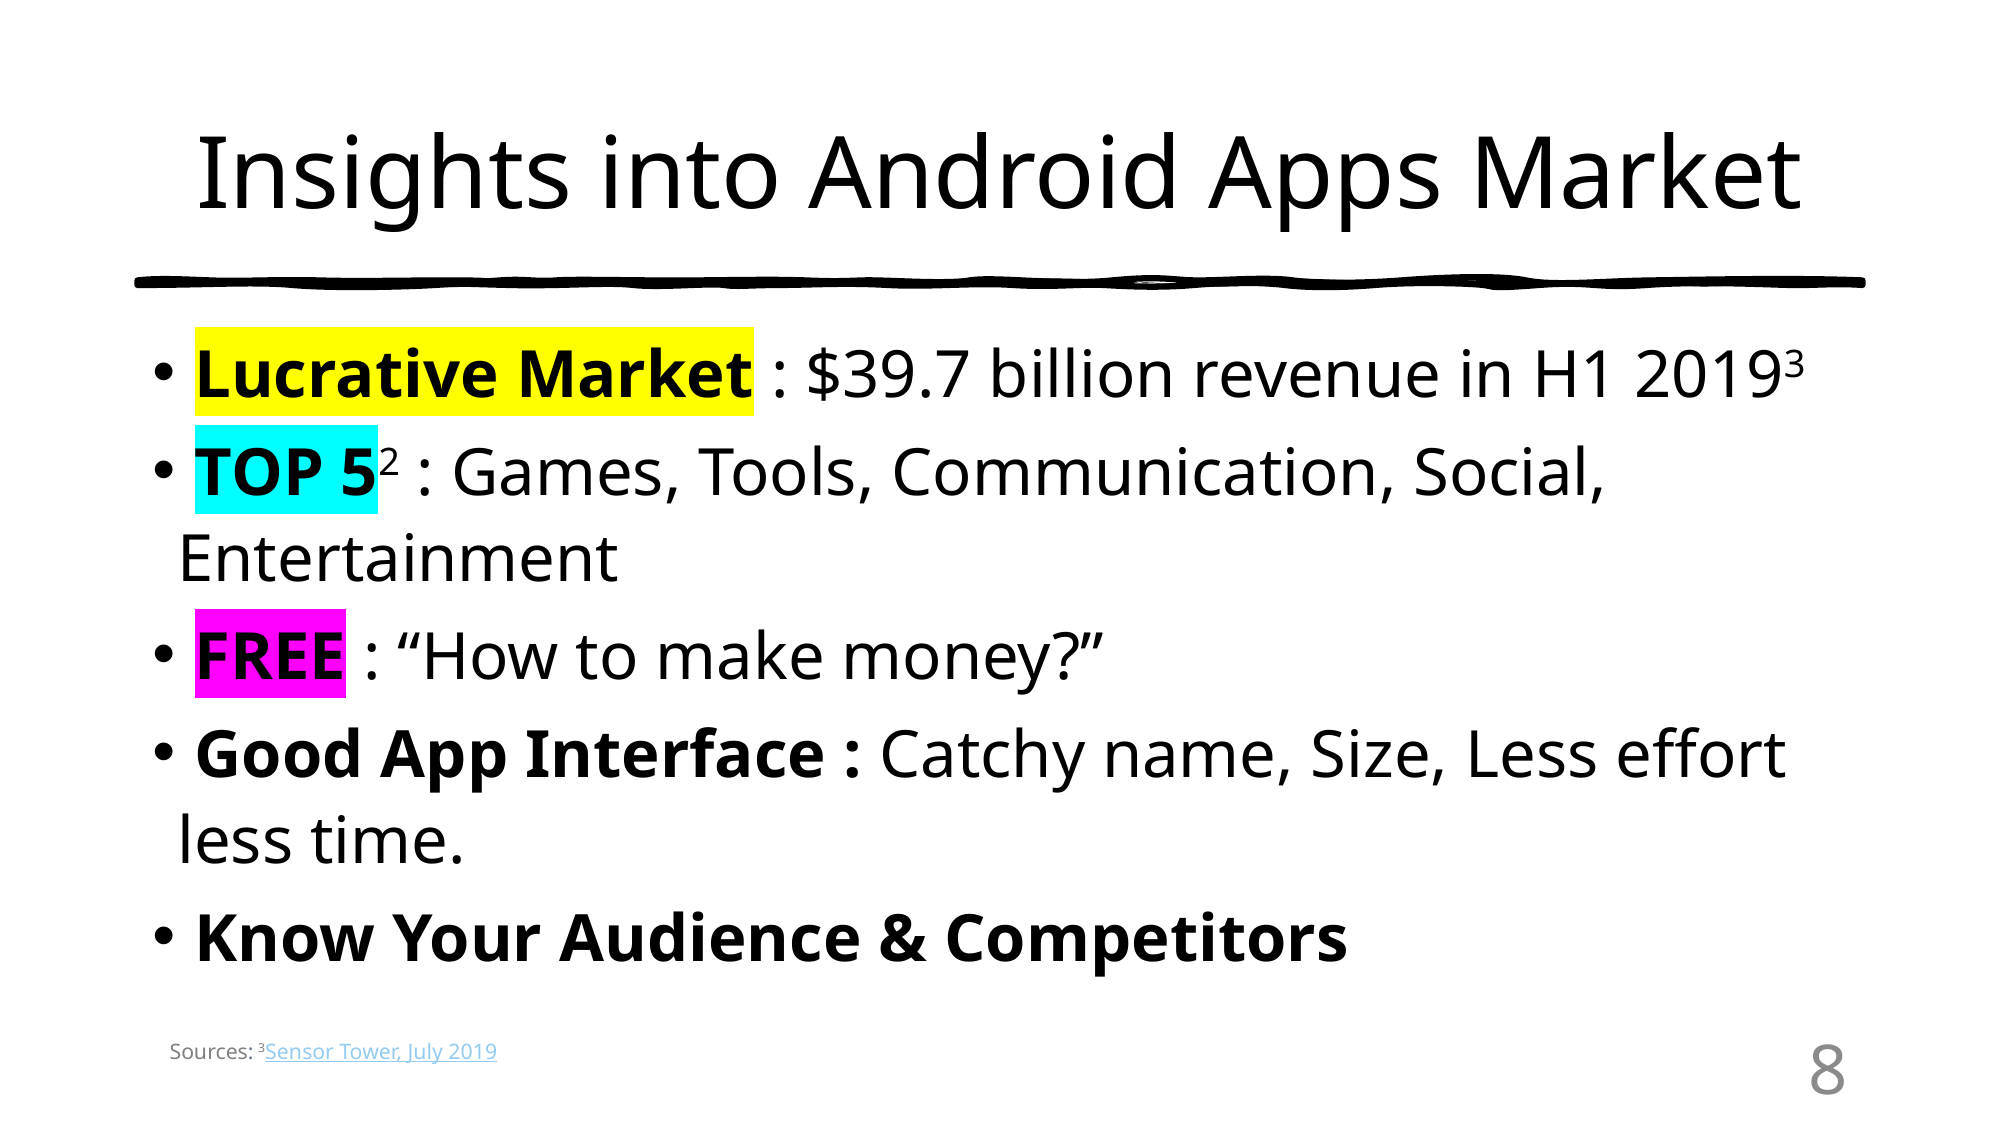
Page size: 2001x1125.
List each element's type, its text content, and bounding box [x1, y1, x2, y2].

slide_number 8 [1412, 1042, 1863, 1103]
title Insights into Android Apps Market [137, 59, 1863, 278]
list Lucrative Market : $39.7 billion revenue in H1 20193 TOP 52 : Games, Tools, Communication, Social, Entertainment FREE : “How to make money?” Good App Interface : Catchy name, Size, Less effort less time. Know Your Audience & Competitors Sources: 3Sensor Tower, July 2019 [137, 316, 1863, 1103]
